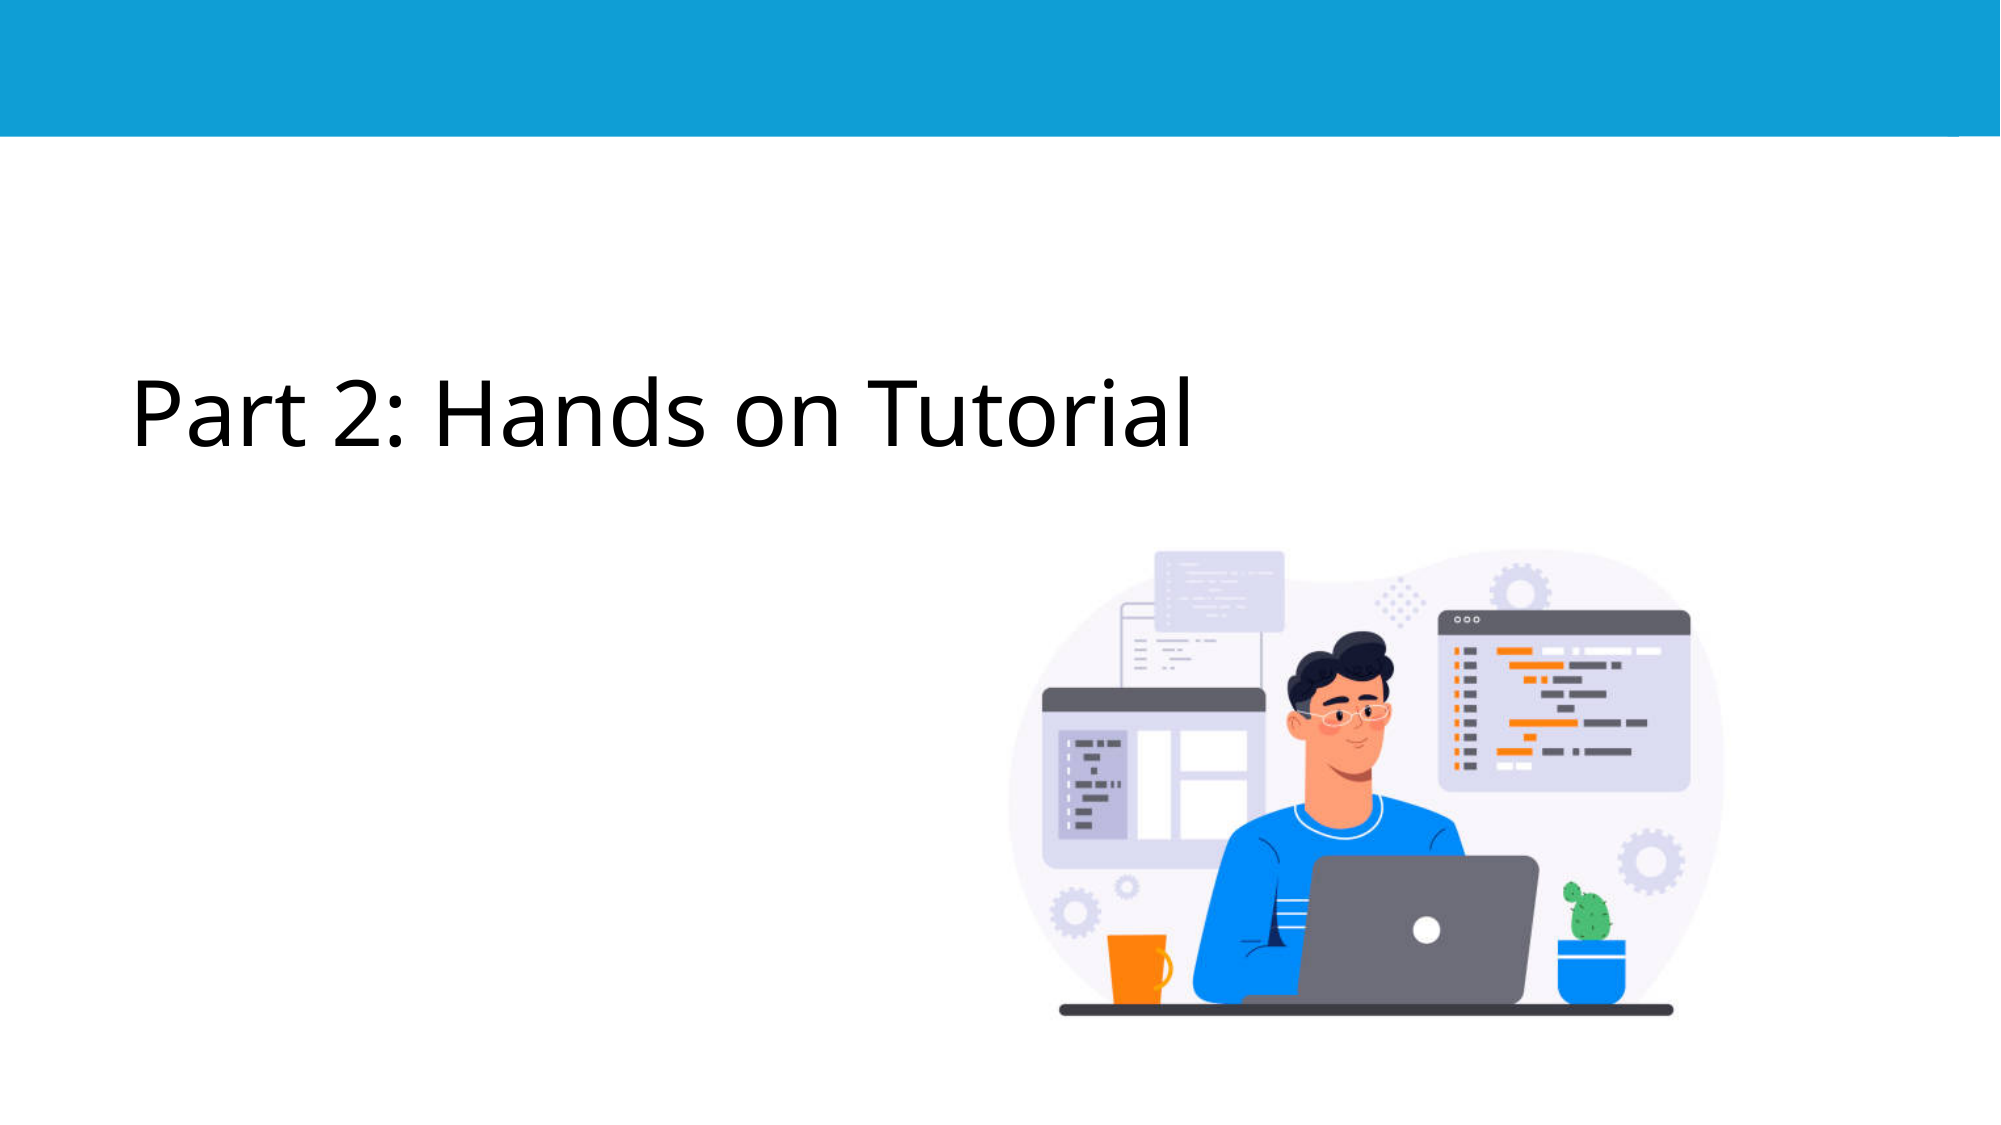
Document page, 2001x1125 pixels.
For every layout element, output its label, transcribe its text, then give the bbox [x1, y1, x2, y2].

title Part 2: Hands on Tutorial [114, 308, 1840, 526]
picture [965, 495, 1768, 1046]
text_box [0, 0, 2000, 137]
